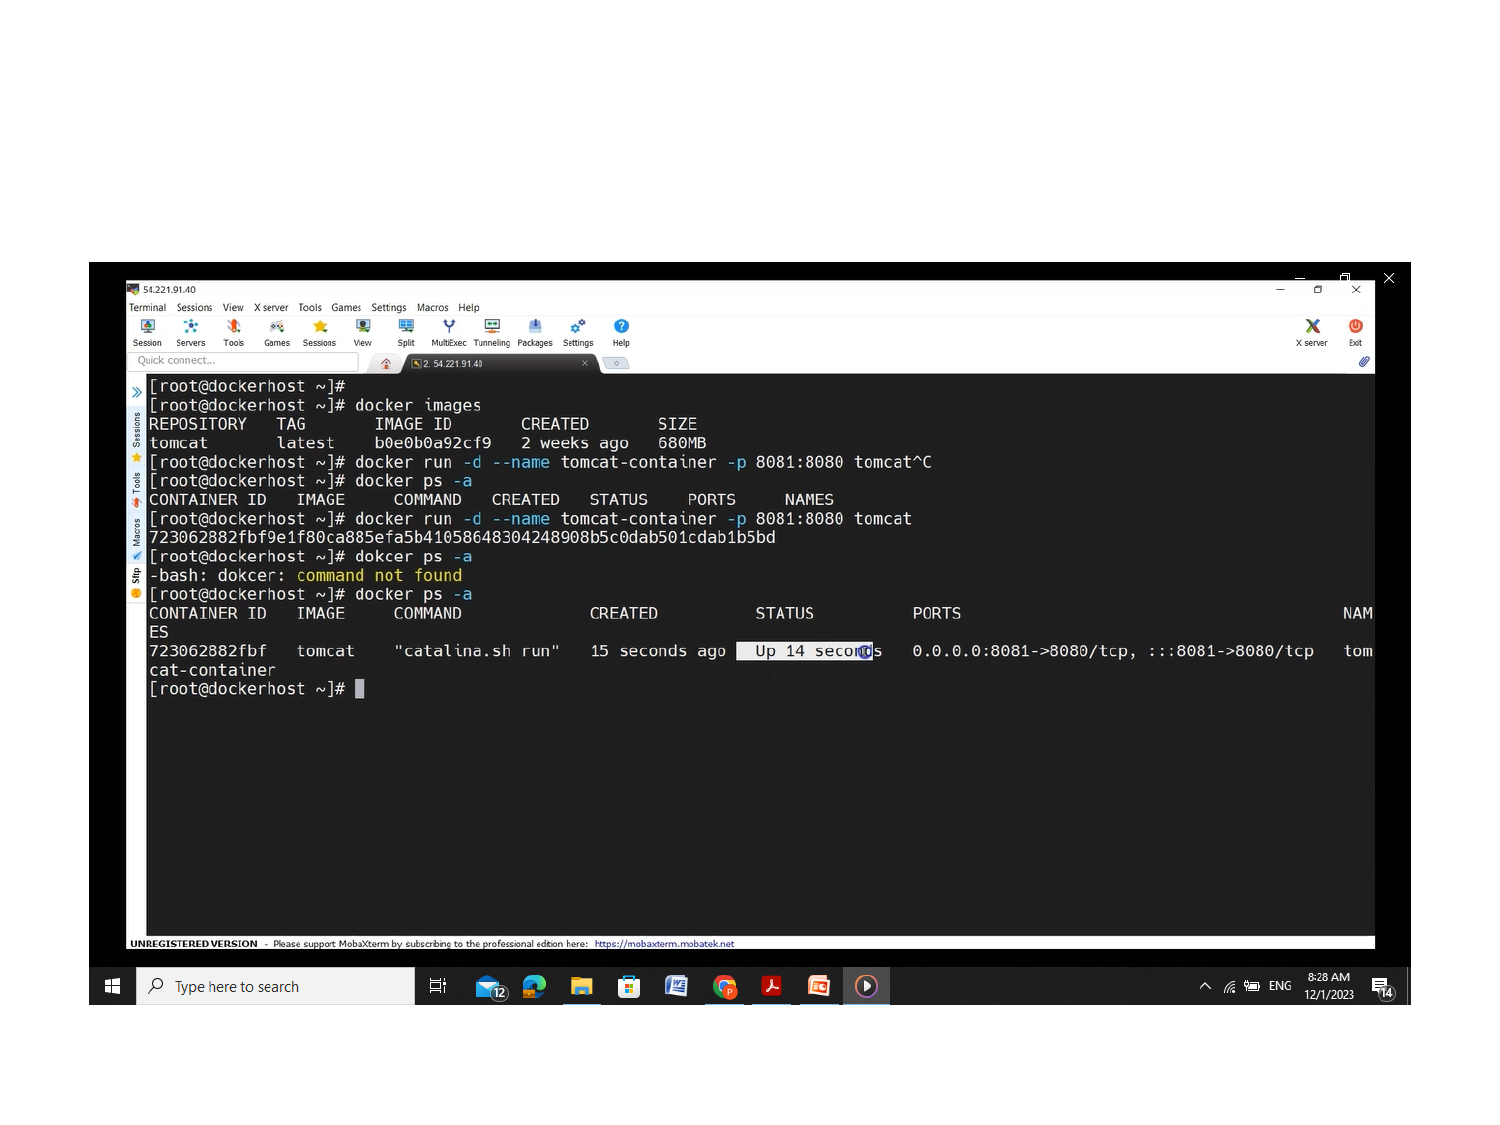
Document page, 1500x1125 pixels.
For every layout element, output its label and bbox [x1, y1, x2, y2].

list [89, 262, 1411, 1006]
